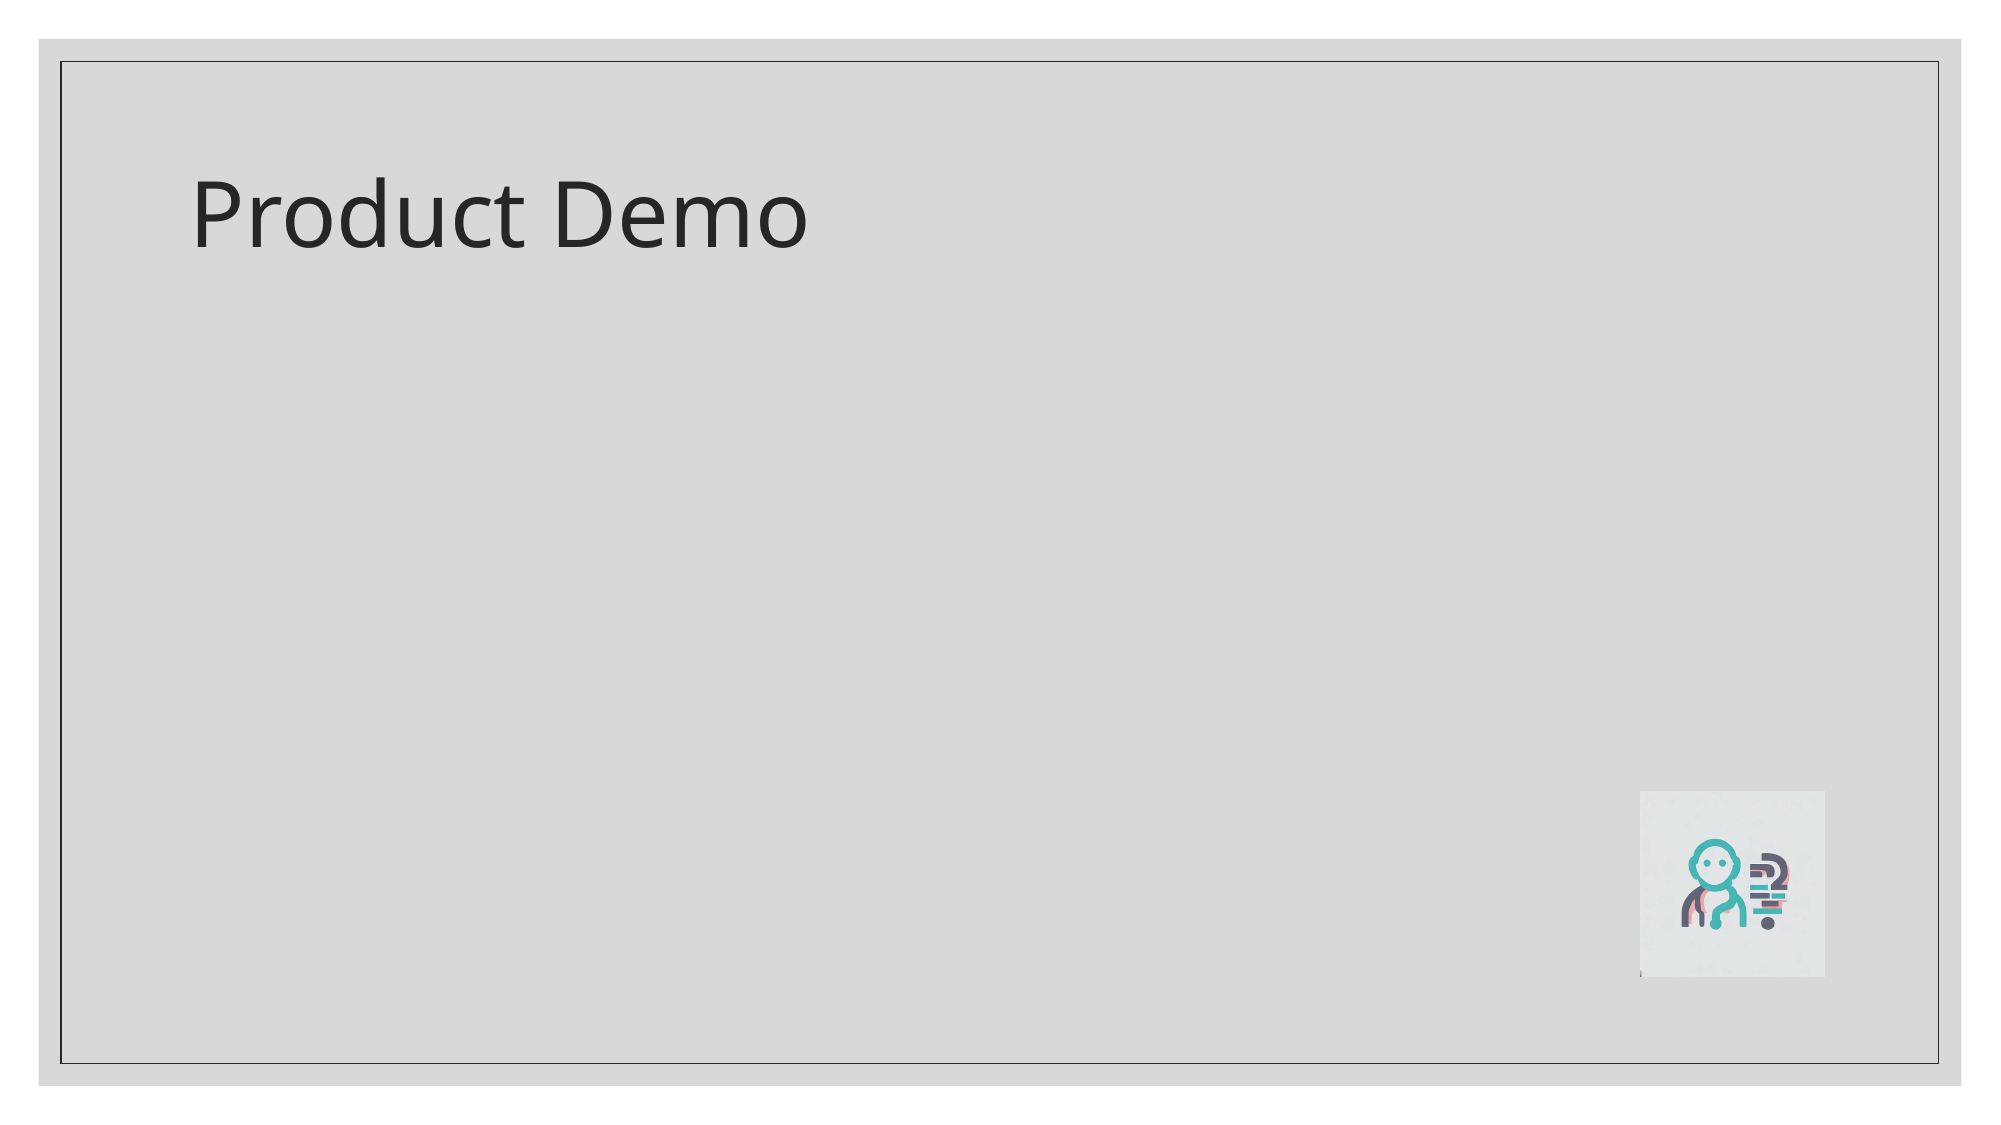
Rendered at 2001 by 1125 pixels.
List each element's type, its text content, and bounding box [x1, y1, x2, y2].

picture [1640, 791, 1825, 977]
title Product Demo [174, 105, 1825, 331]
